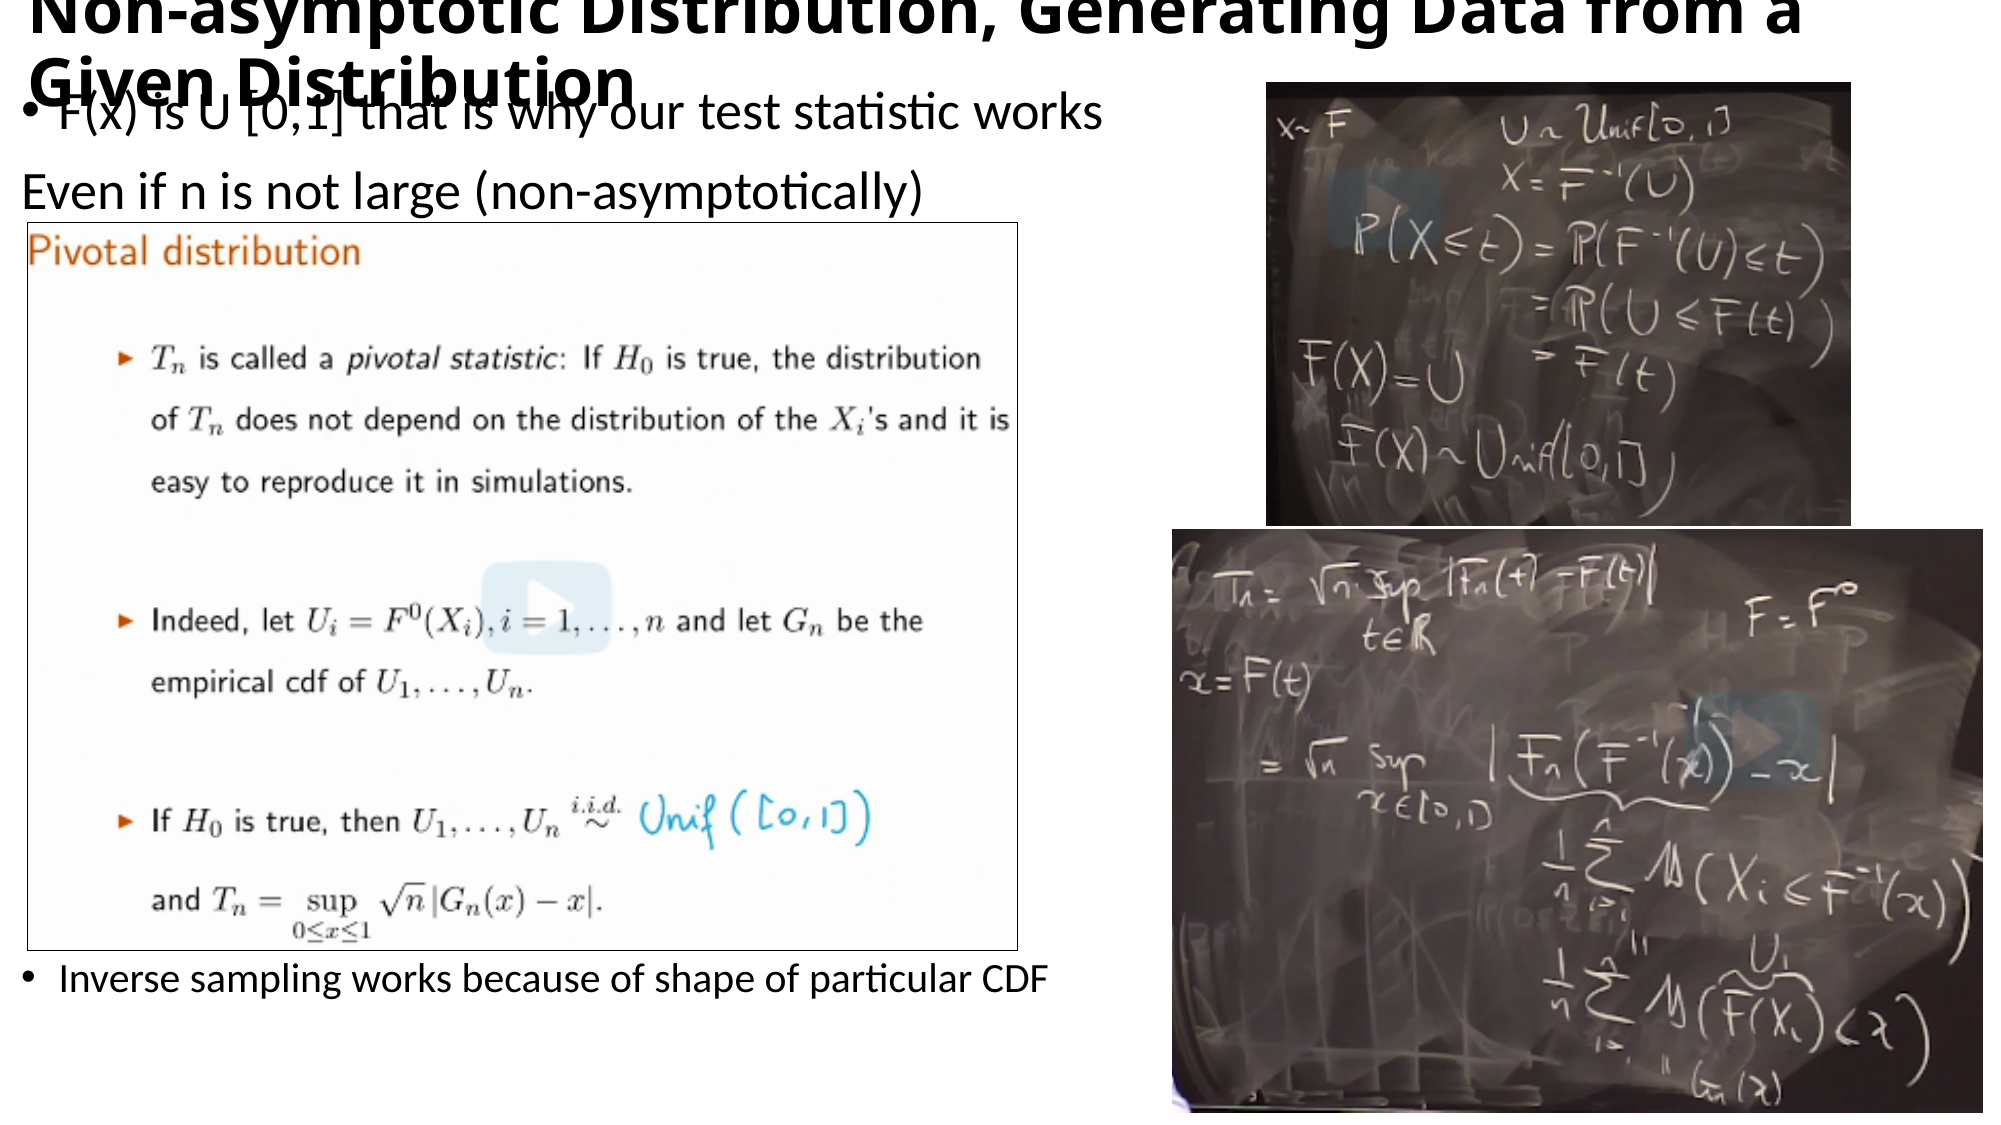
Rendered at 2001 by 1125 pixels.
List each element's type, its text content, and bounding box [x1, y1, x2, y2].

picture [1266, 82, 1851, 526]
list F(x) is U [0,1] that is why our test statistic works Even if n is not large (non-asymptotically) Inverse sampling works because of shape of particular CDF [5, 75, 1993, 1125]
picture [27, 222, 1018, 951]
title Non-asymptotic Distribution, Generating Data from a Given Distribution [12, 9, 1971, 75]
picture [1172, 529, 1983, 1113]
